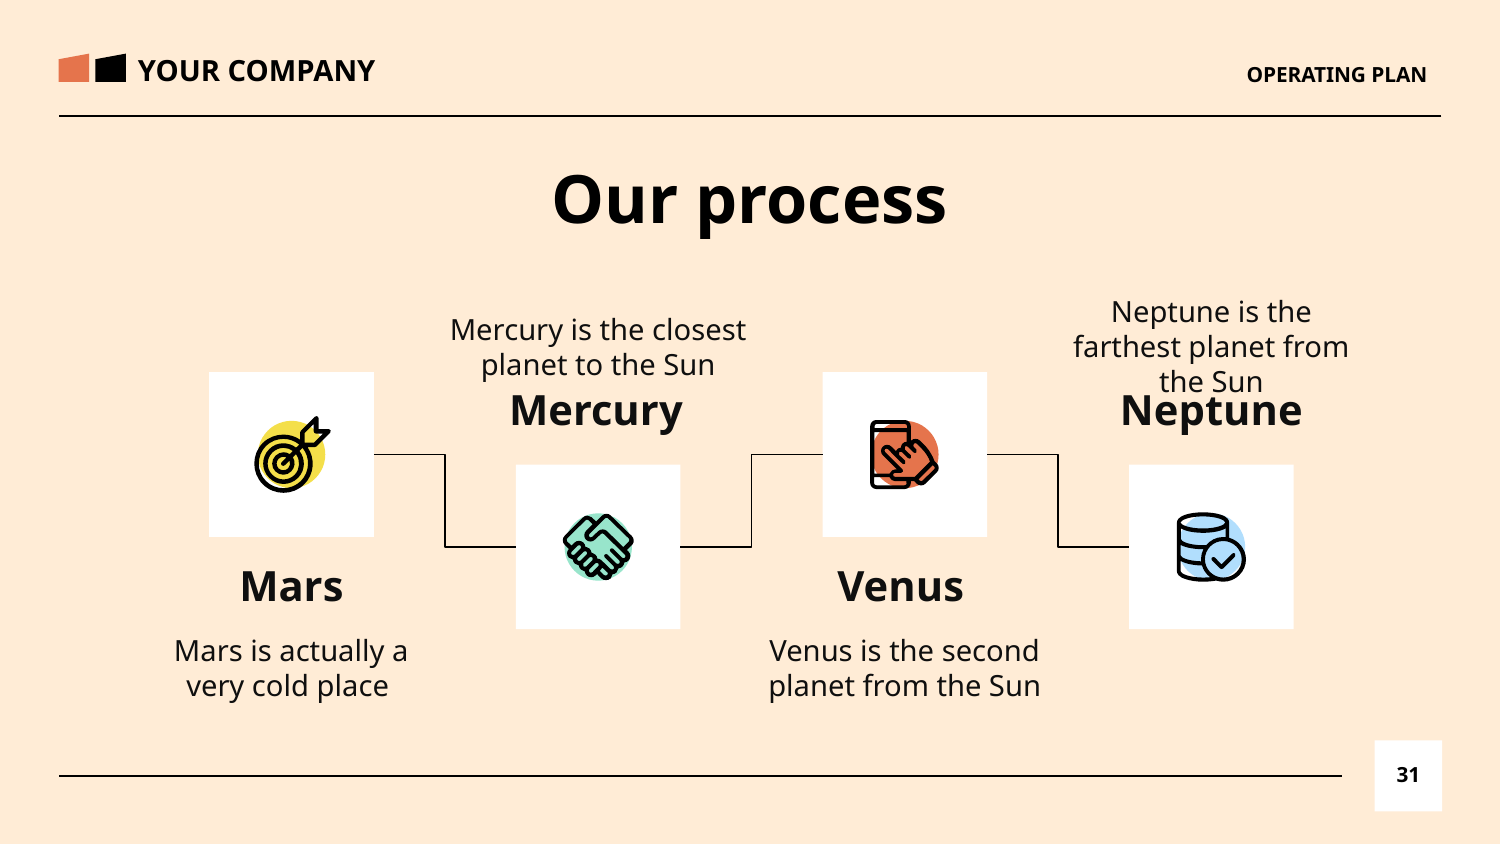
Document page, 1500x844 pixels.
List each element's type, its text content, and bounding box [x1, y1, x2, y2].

text_box [303, 441, 326, 487]
text_box [515, 464, 681, 630]
text_box [590, 518, 629, 546]
text_box Mars is actually a very cold place [127, 617, 456, 712]
text_box [95, 53, 126, 82]
text_box [1129, 464, 1294, 630]
text_box Mercury [487, 375, 706, 441]
slide_number ‹#› [1374, 740, 1443, 812]
text_box [910, 421, 939, 463]
text_box [258, 420, 306, 447]
text_box [564, 546, 604, 581]
text_box YOUR COMPANY [122, 37, 404, 104]
text_box Neptune is the farthest planet from the Sun [1047, 285, 1376, 380]
text_box [880, 478, 906, 485]
text_box [587, 513, 605, 520]
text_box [986, 454, 1130, 548]
text_box Venus is the second planet from the Sun [740, 617, 1070, 712]
text_box [58, 53, 90, 82]
text_box [822, 372, 988, 537]
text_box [373, 454, 517, 548]
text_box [1176, 512, 1247, 582]
text_box Mars [182, 552, 401, 618]
text_box Venus [791, 552, 1010, 618]
text_box [305, 427, 320, 442]
text_box [875, 433, 906, 473]
text_box [562, 513, 634, 581]
text_box [567, 521, 625, 569]
title Our process [283, 142, 1217, 237]
text_box Mercury is the closest planet to the Sun [433, 285, 763, 380]
text_box [209, 372, 374, 537]
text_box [680, 454, 823, 548]
text_box [870, 420, 939, 490]
text_box Neptune [1096, 375, 1327, 441]
text_box [910, 482, 918, 488]
text_box [254, 416, 331, 493]
text_box [259, 439, 307, 488]
text_box [611, 560, 630, 579]
title OPERATING PLAN [1033, 38, 1443, 110]
text_box [885, 444, 929, 476]
text_box [884, 424, 907, 428]
